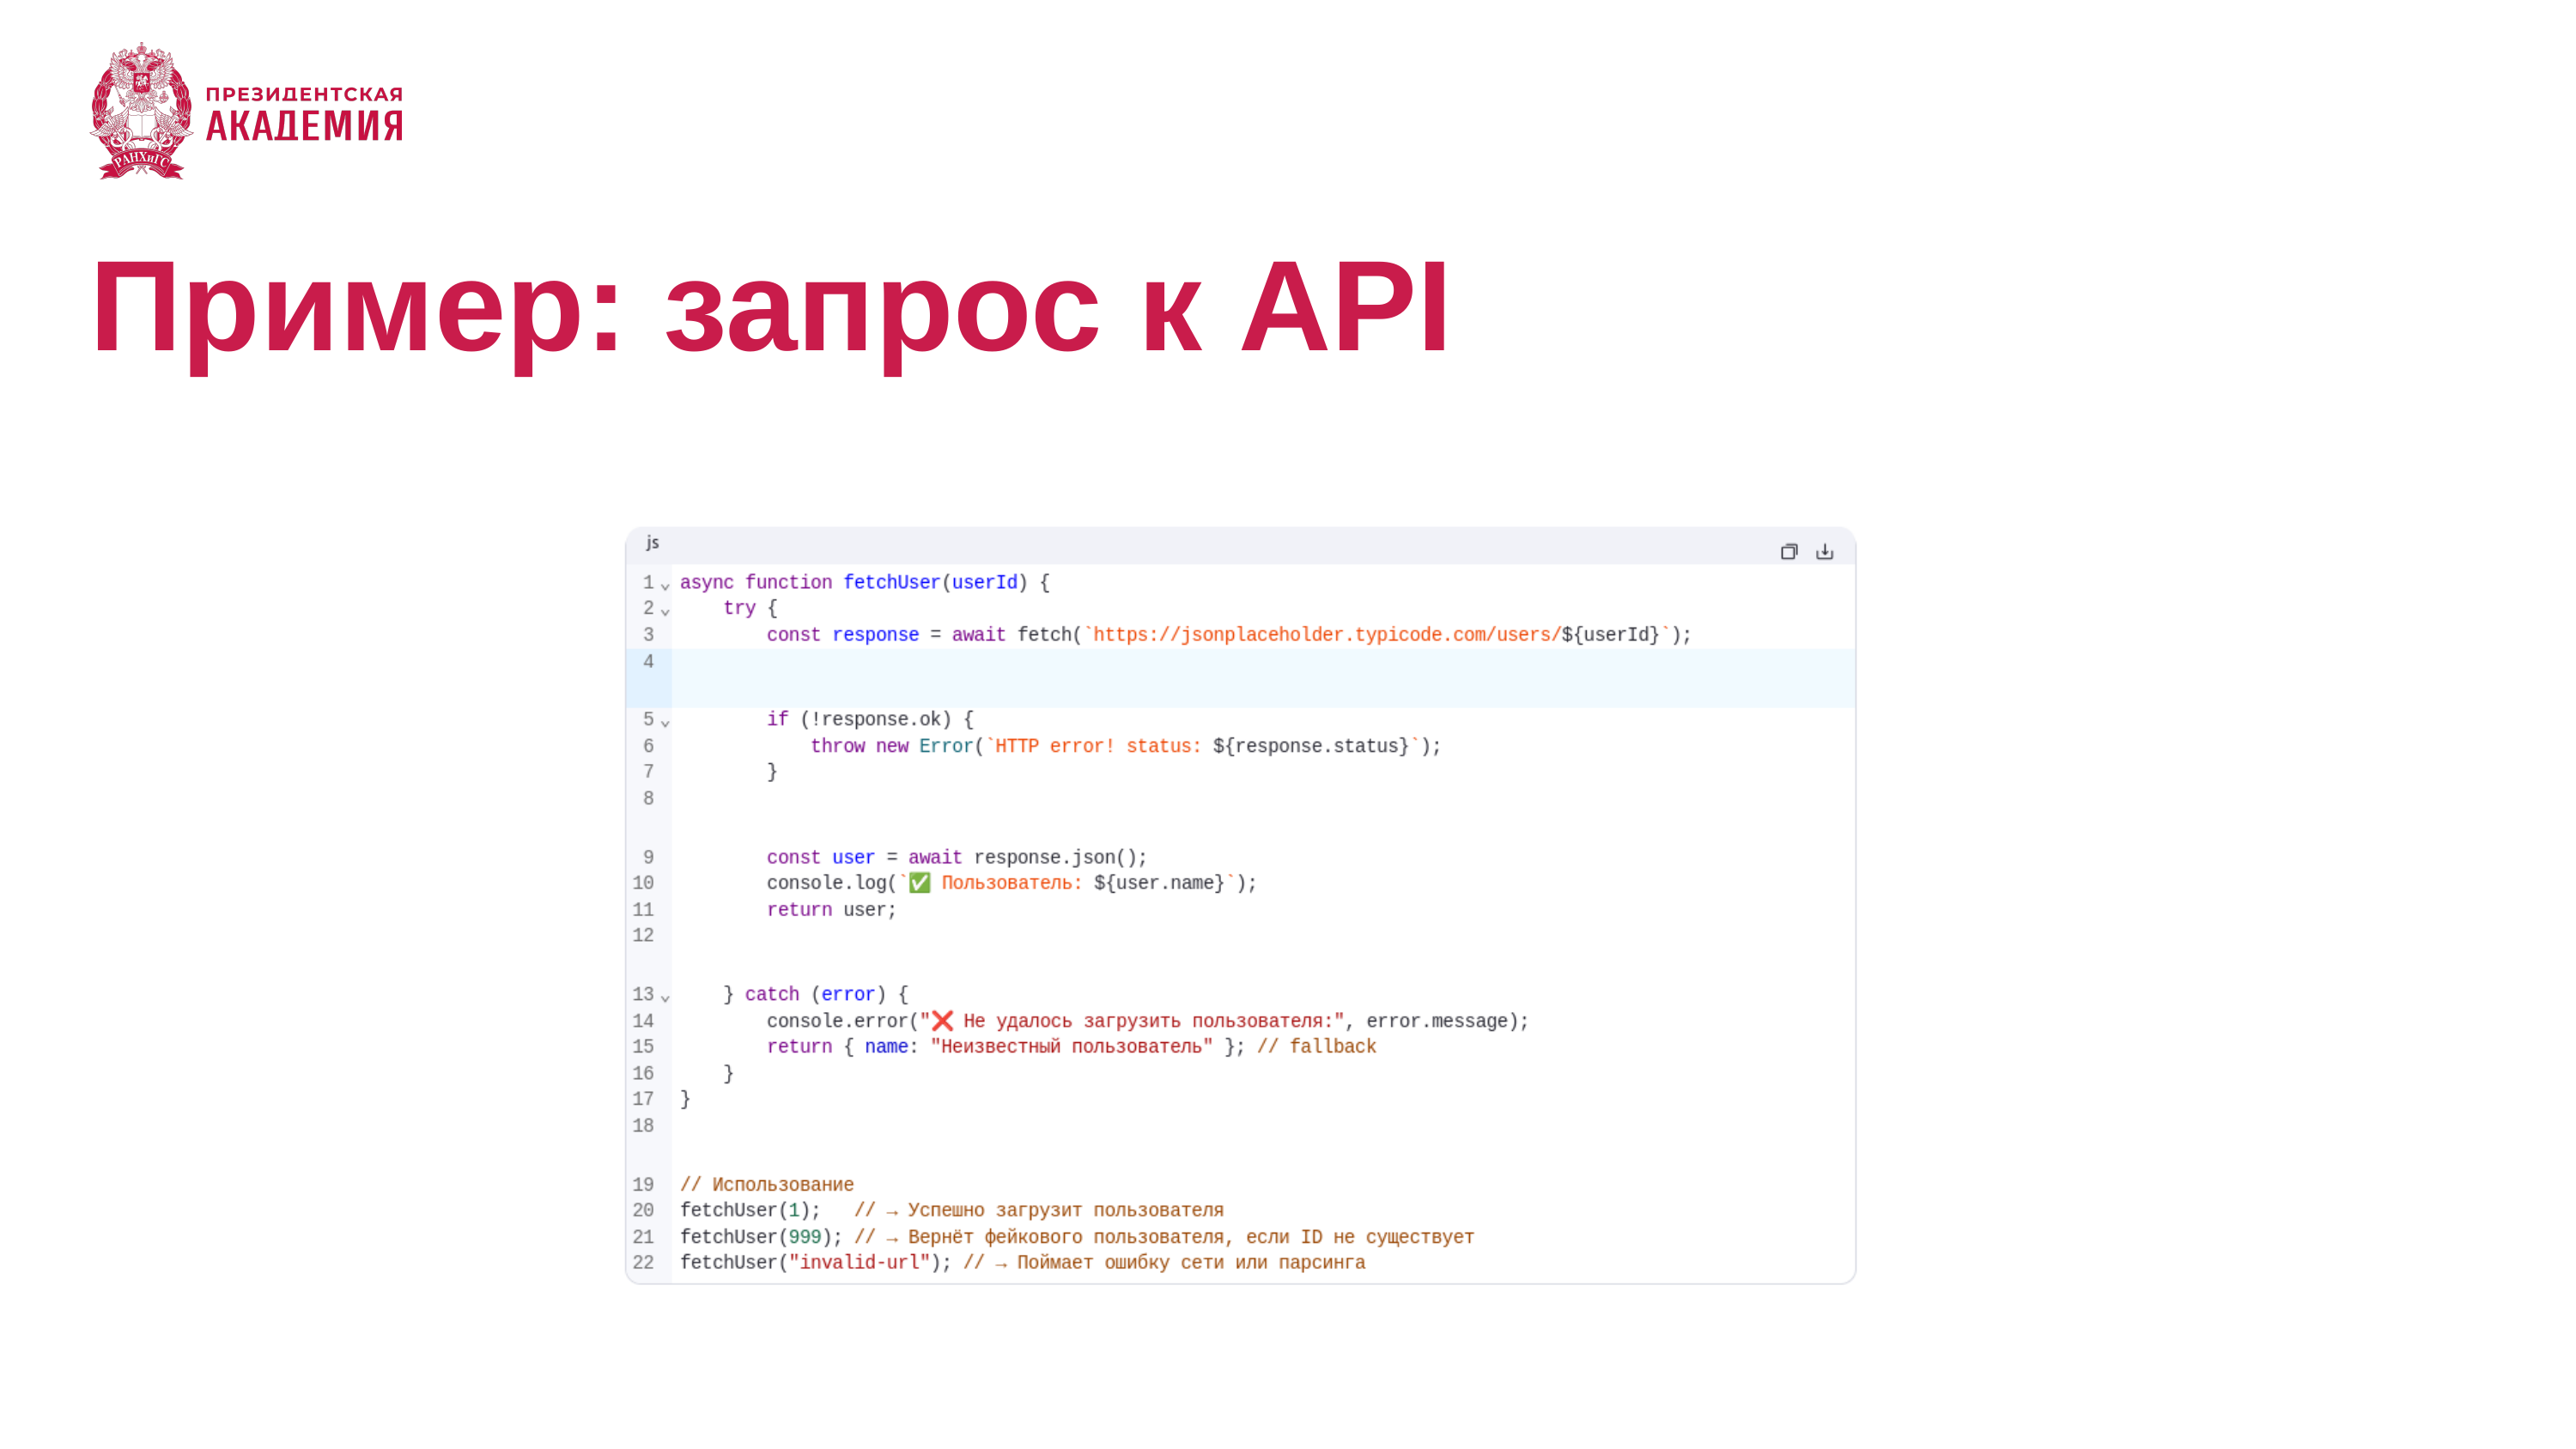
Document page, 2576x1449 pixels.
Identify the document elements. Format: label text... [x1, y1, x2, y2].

title Пример: запрос к API [88, 220, 2512, 686]
picture [610, 517, 1868, 1288]
picture [89, 42, 402, 179]
